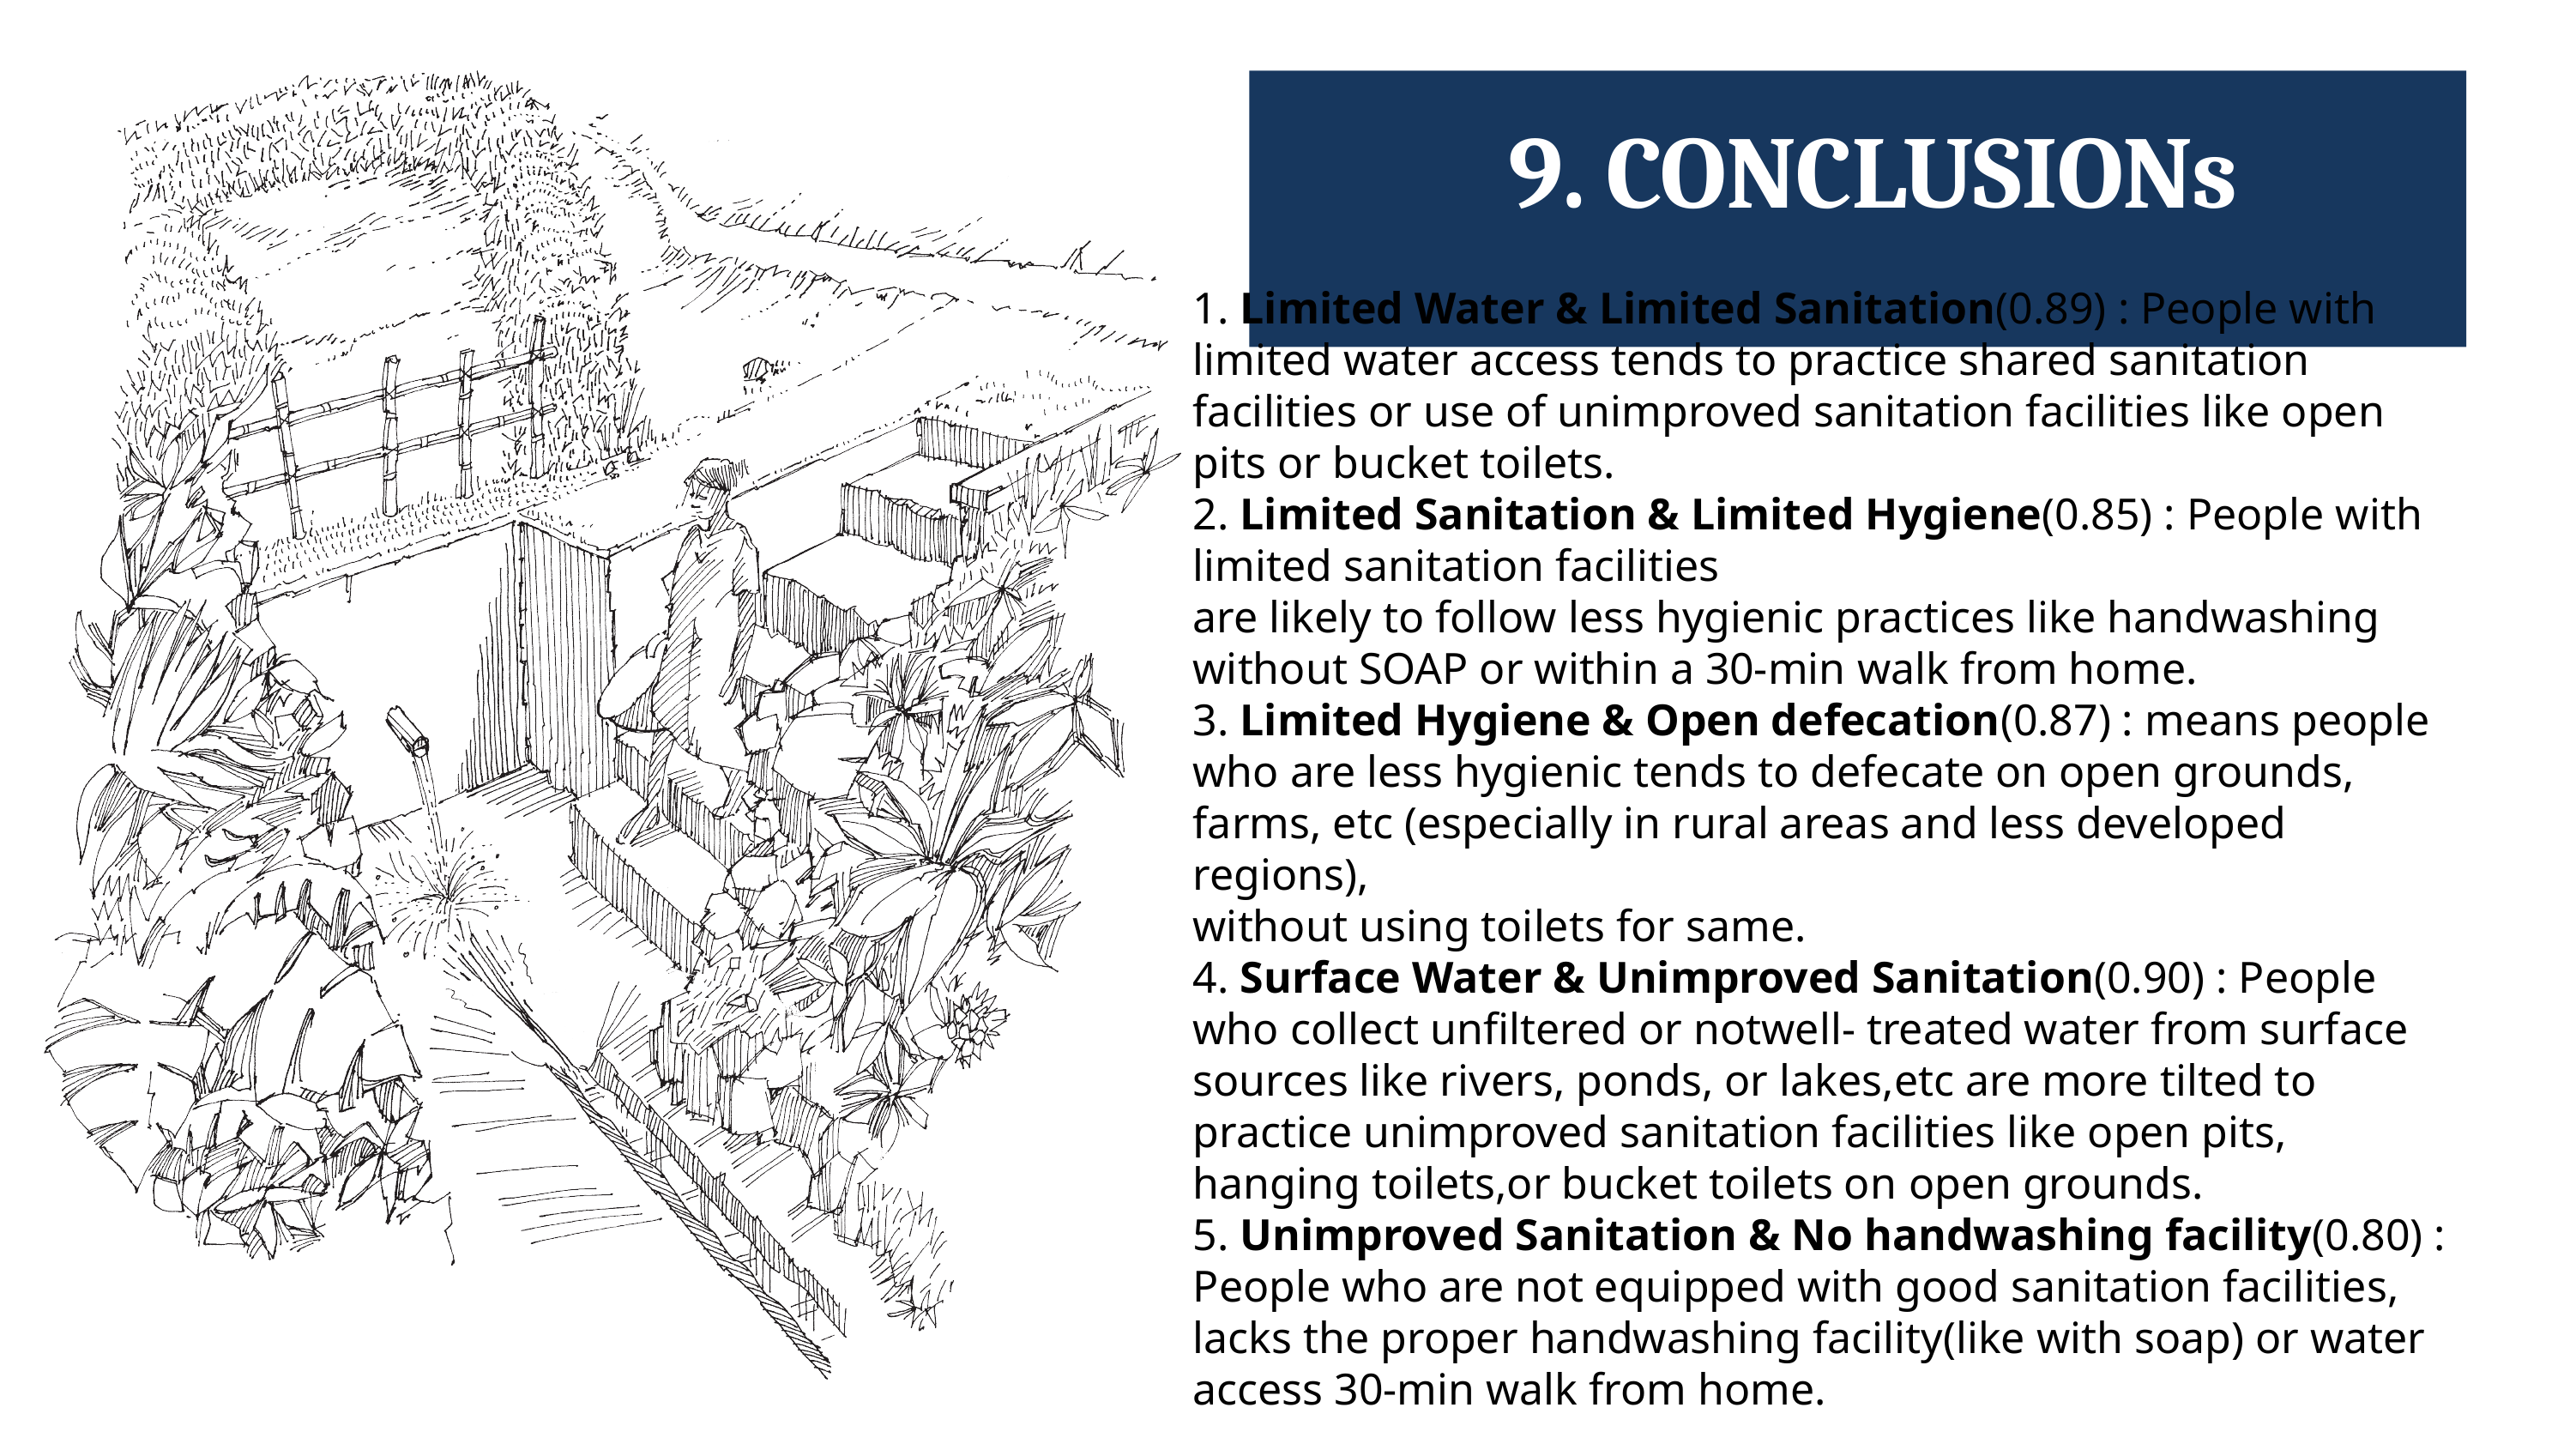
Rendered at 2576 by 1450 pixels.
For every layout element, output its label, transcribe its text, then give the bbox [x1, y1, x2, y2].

title 9. CONCLUSIONs [1249, 70, 2467, 274]
picture [43, 69, 1181, 1380]
text_box 1. Limited Water & Limited Sanitation(0.89) : People with limited water access tends to practice shared sanitation facilities or use of unimproved sanitation facilities like open pits or bucket toilets. 2. Limited Sanitation & Limited Hygiene(0.85) : People with limited sanitation facilities are likely to follow less hygienic practices like handwashing without SOAP or within a 30-min walk from home. 3. Limited Hygiene & Open defecation(0.87) : means people who are less hygienic tends to defecate on open grounds, farms, etc (especially in rural areas and less developed regions), without using toilets for same. 4. Surface Water & Unimproved Sanitation(0.90) : People who collect unfiltered or notwell- treated water from surface sources like rivers, ponds, or lakes,etc are more tilted to practice unimproved sanitation facilities like open pits, hanging toilets,or bucket toilets on open grounds. 5. Unimproved Sanitation & No handwashing facility(0.80) : People who are not equipped with good sanitation facilities, lacks the proper handwashing facility(like with soap) or water access 30-min walk from home. [1180, 274, 2469, 1450]
